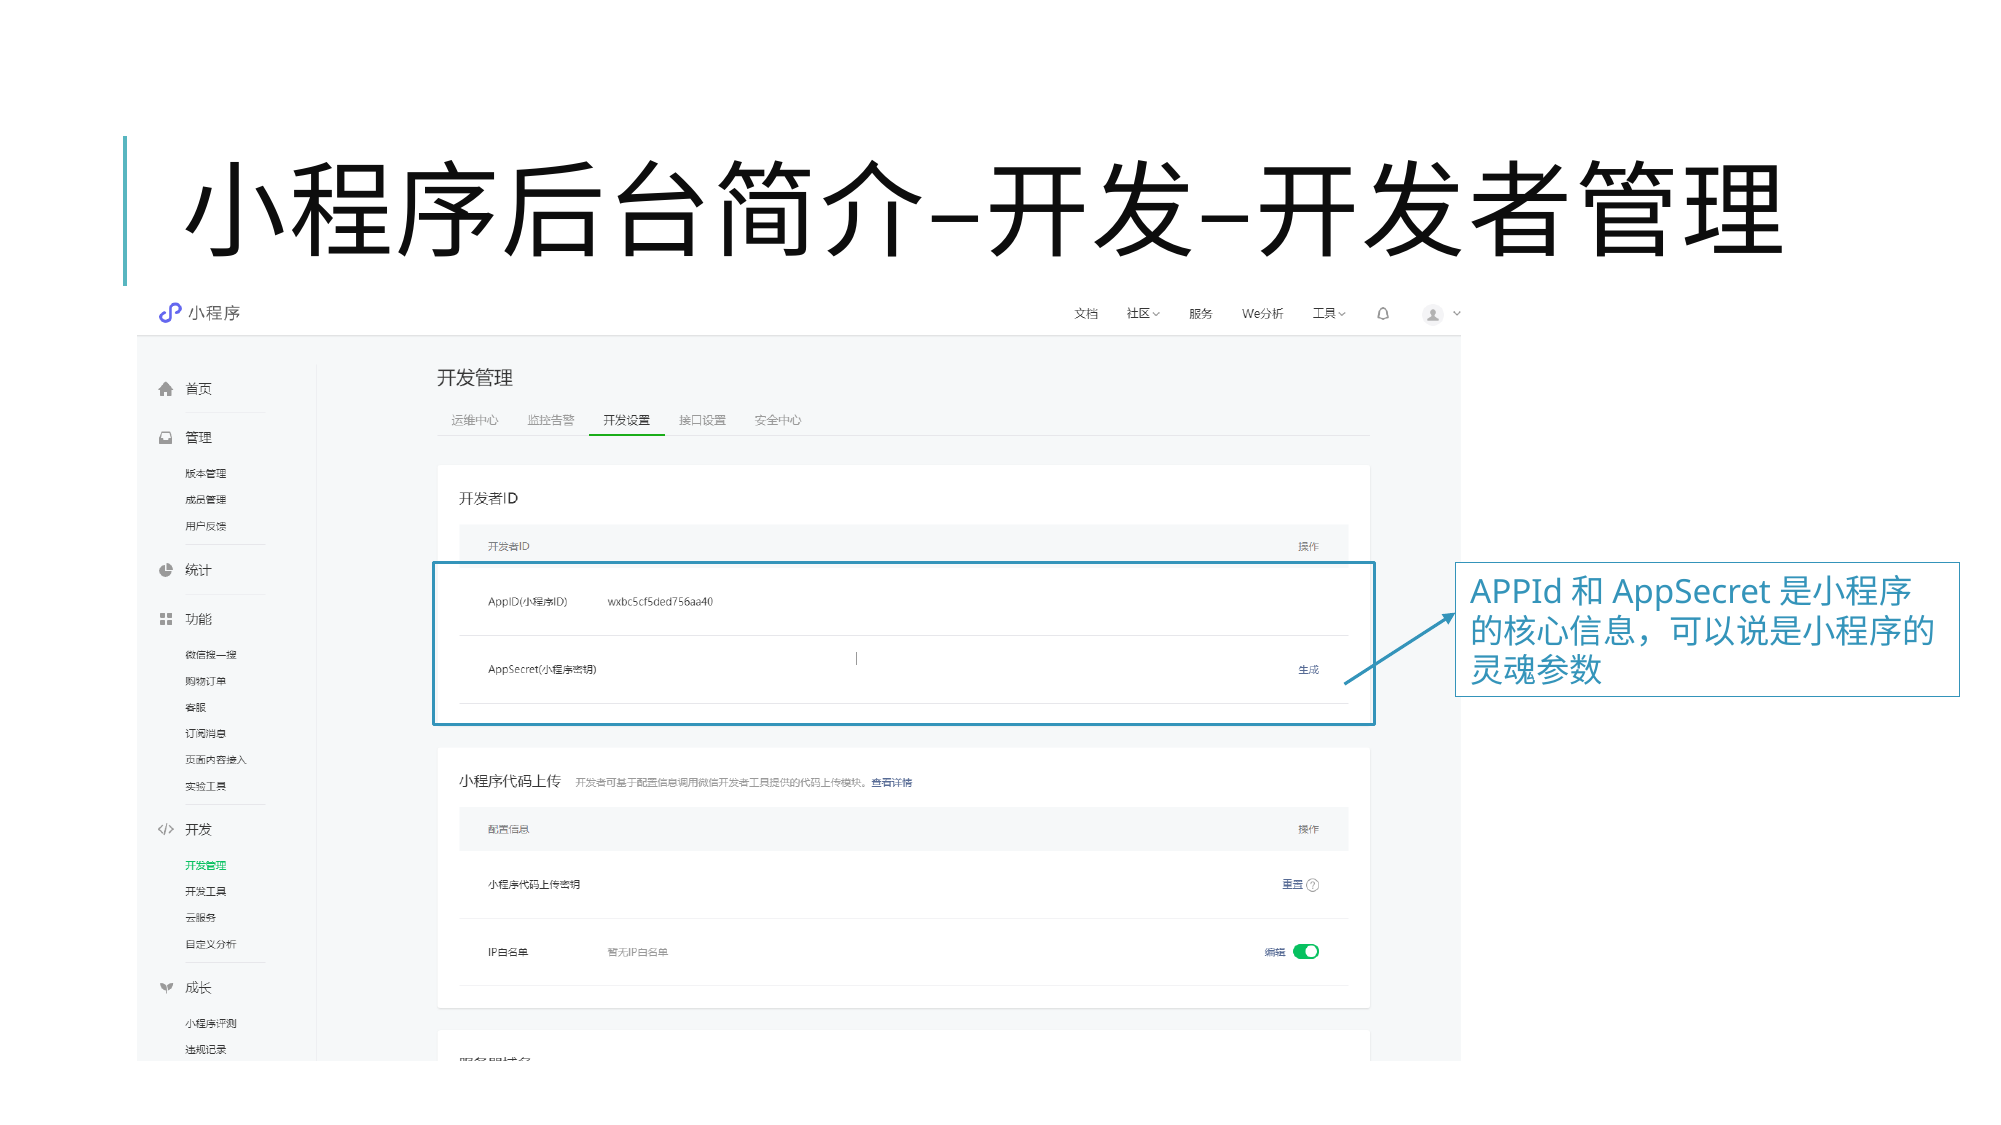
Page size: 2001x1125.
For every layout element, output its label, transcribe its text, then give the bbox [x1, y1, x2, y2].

text_box APPId和AppSecret是小程序的核心信息，可以说是小程序的灵魂参数 [1467, 562, 1960, 697]
picture [137, 296, 1461, 1061]
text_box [1344, 612, 1456, 685]
title 小程序后台简介–开发–开发者管理 [168, 96, 1899, 342]
